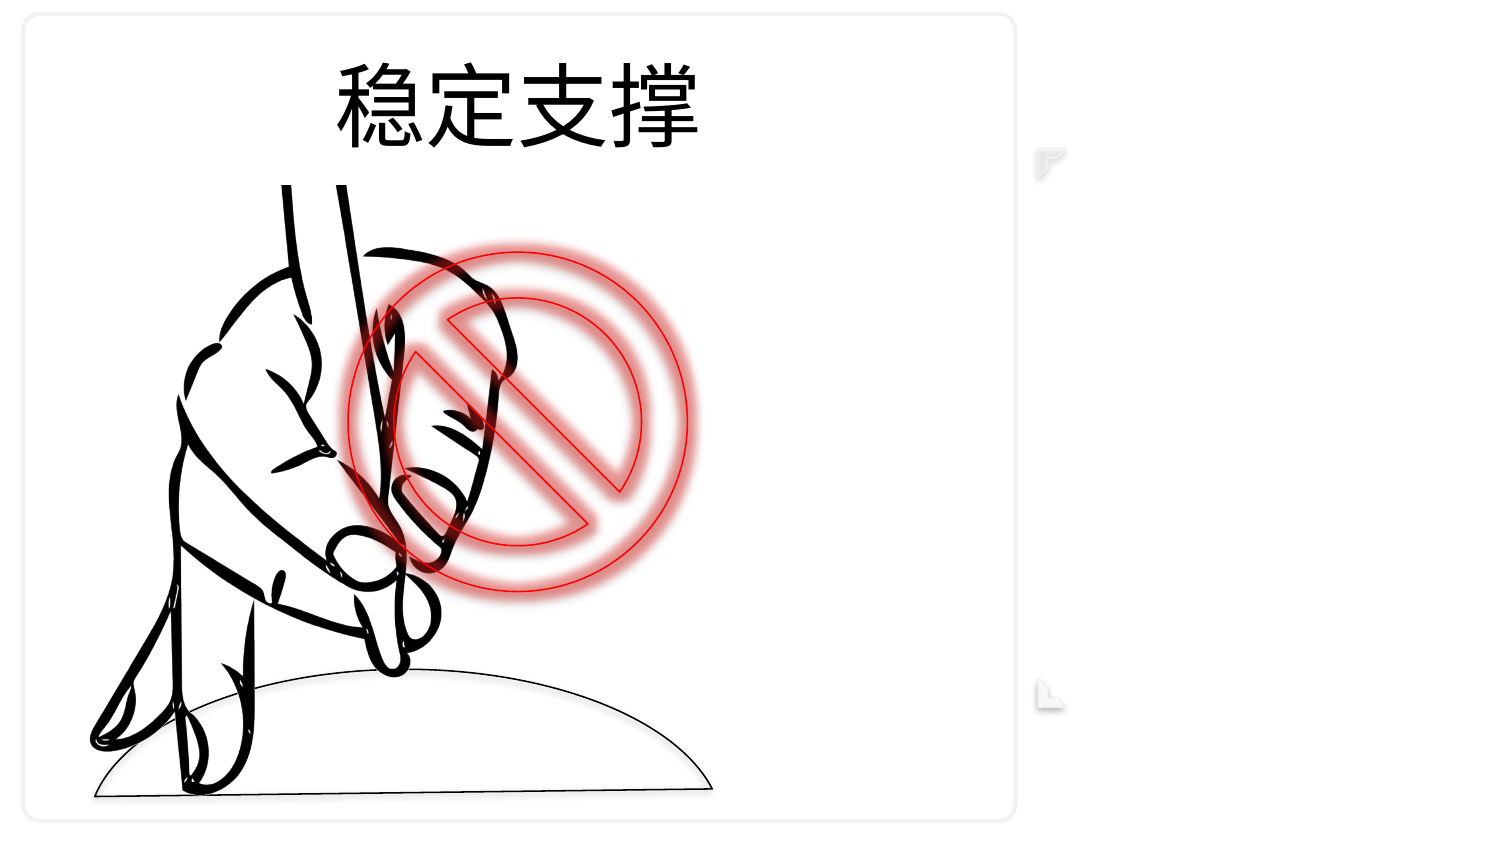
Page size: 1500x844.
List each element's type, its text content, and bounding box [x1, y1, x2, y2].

title 稳定支撑 [47, 33, 988, 175]
text_box [523, 679, 713, 793]
picture [87, 185, 518, 803]
text_box [523, 251, 689, 593]
